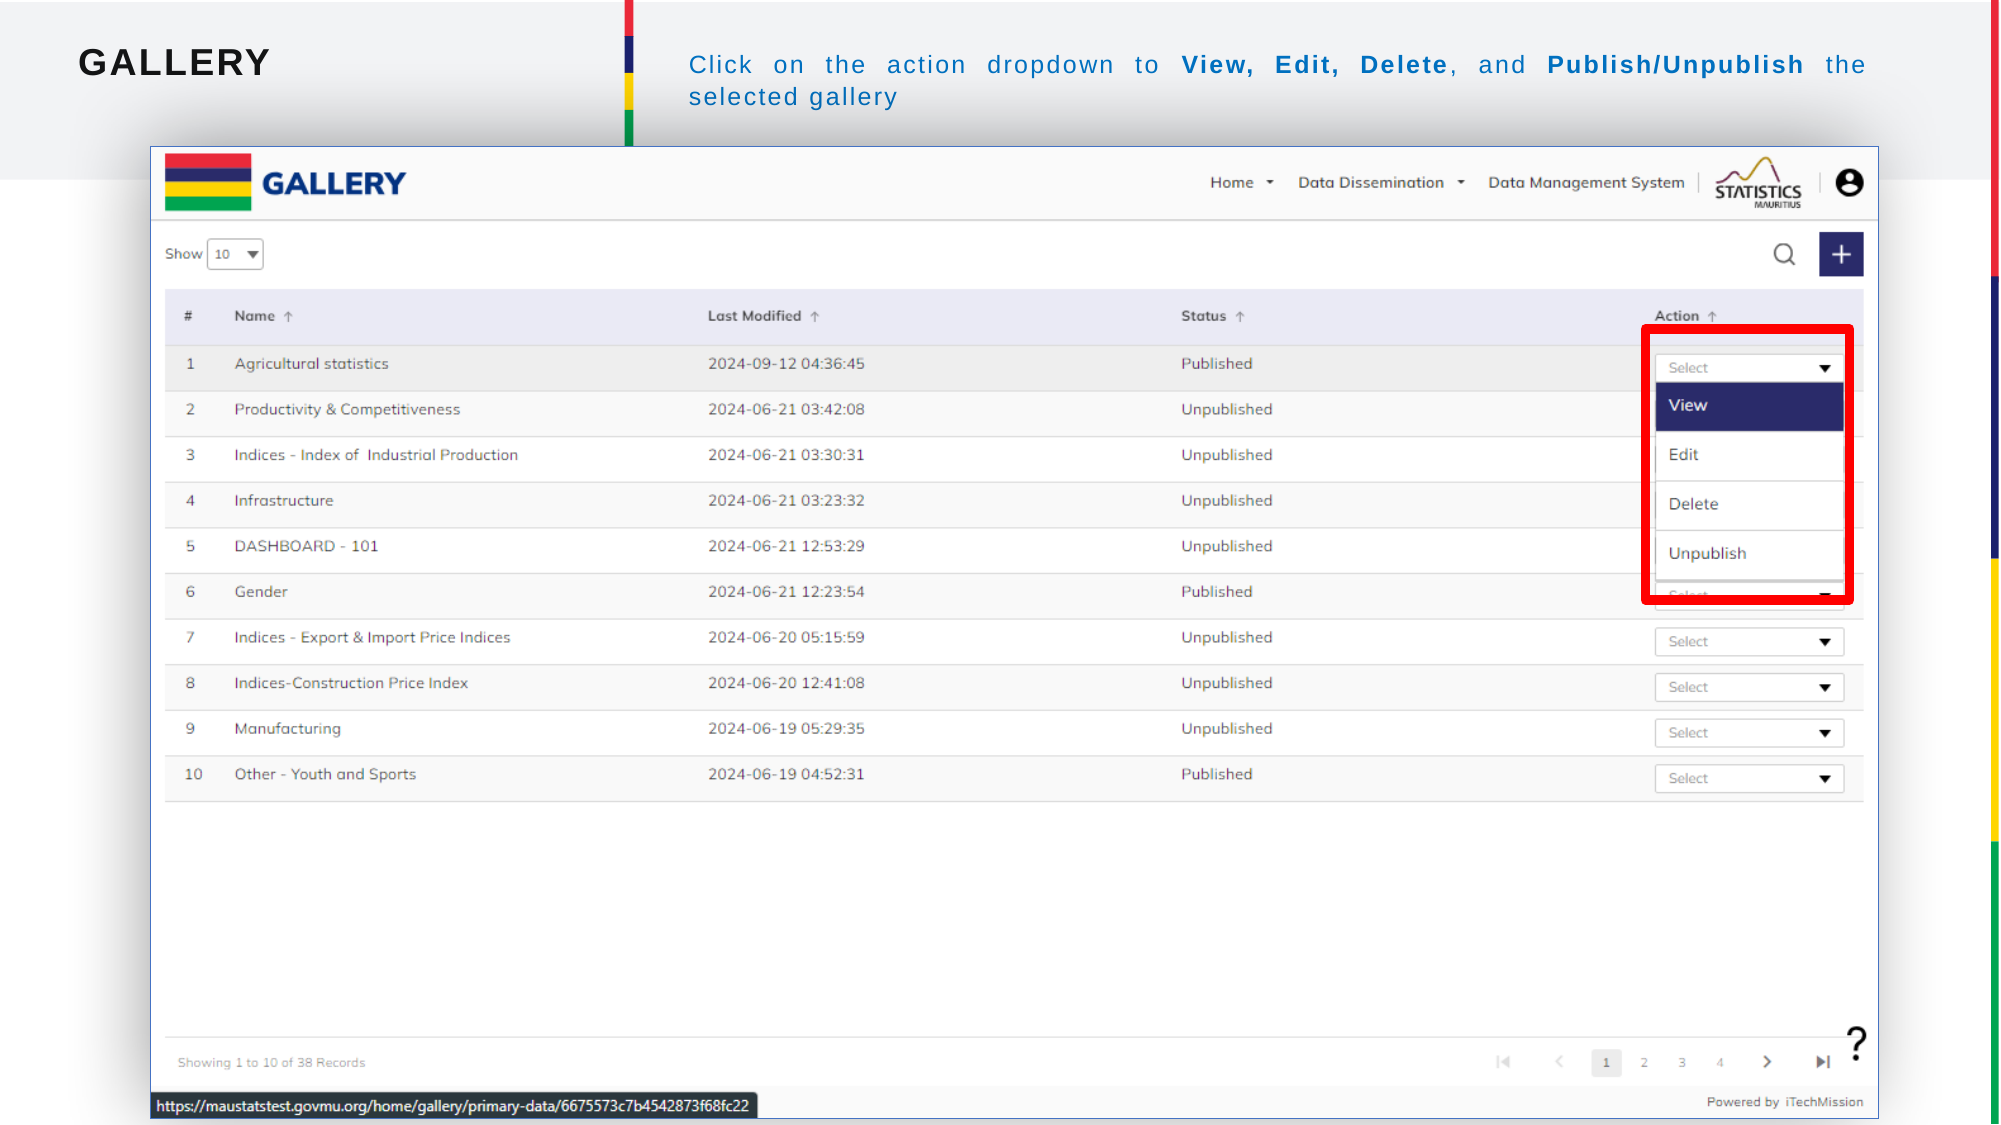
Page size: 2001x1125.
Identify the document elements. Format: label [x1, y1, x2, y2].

text_box [634, 1, 1991, 181]
text_box [624, 0, 634, 146]
text_box [63, 37, 624, 117]
text_box [0, 1, 624, 181]
text_box [1991, 0, 1999, 1124]
picture [150, 146, 1879, 1119]
text_box [634, 37, 1883, 117]
